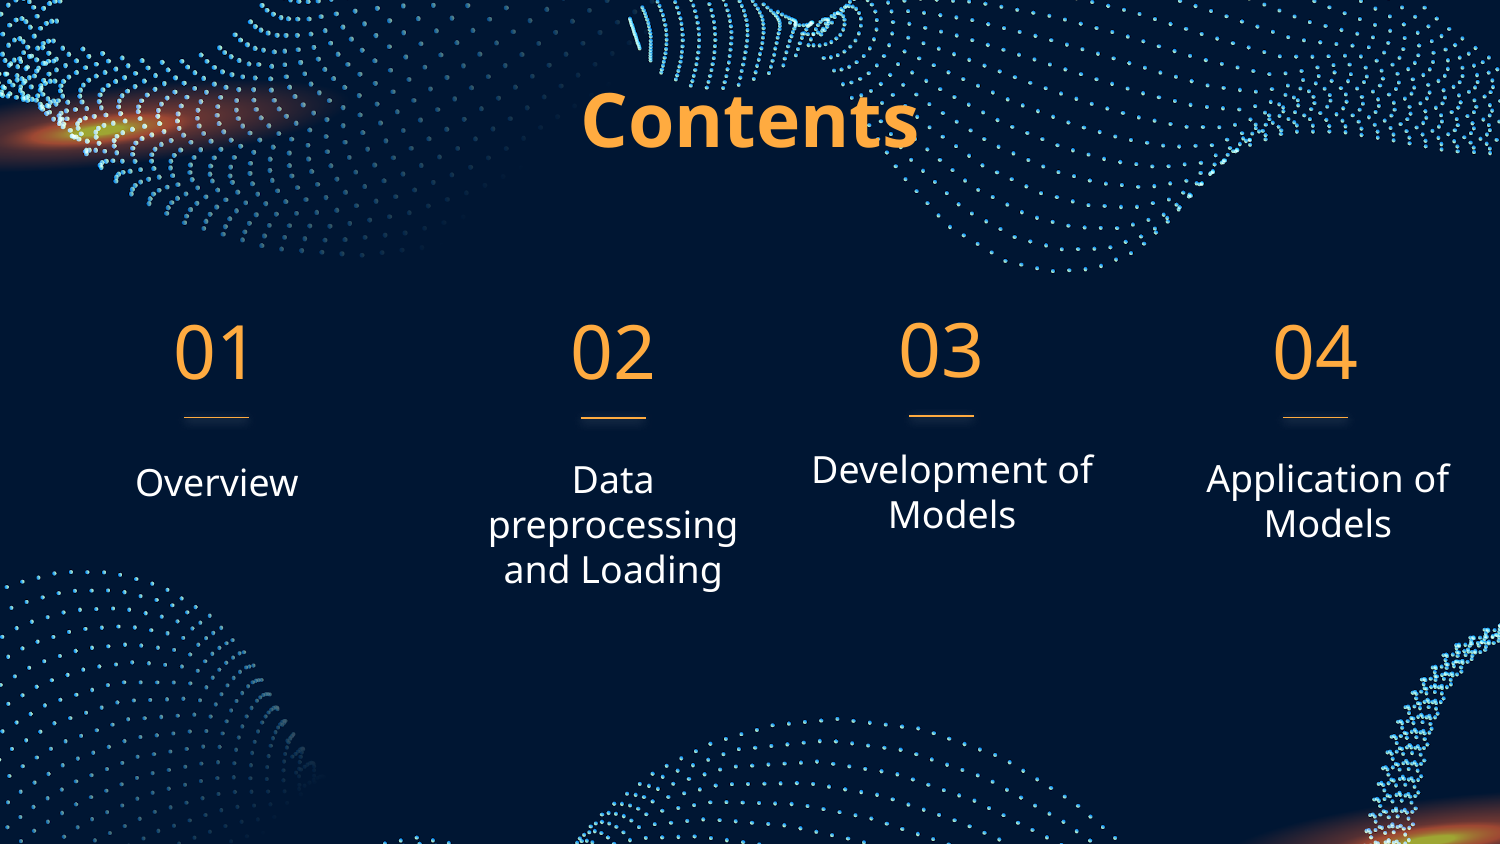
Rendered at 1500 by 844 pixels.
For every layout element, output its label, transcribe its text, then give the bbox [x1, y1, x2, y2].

text_box Contents [476, 57, 1024, 126]
picture [0, 0, 1500, 844]
text_box Application of Models [1158, 469, 1498, 560]
title Overview [47, 429, 387, 519]
title 02 [443, 290, 783, 410]
title Development of Models [782, 460, 1122, 551]
text_box 04 [1146, 290, 1486, 410]
title 01 [47, 290, 387, 410]
title Data preprocessing and Loading [443, 516, 783, 607]
title 03 [772, 288, 1112, 408]
